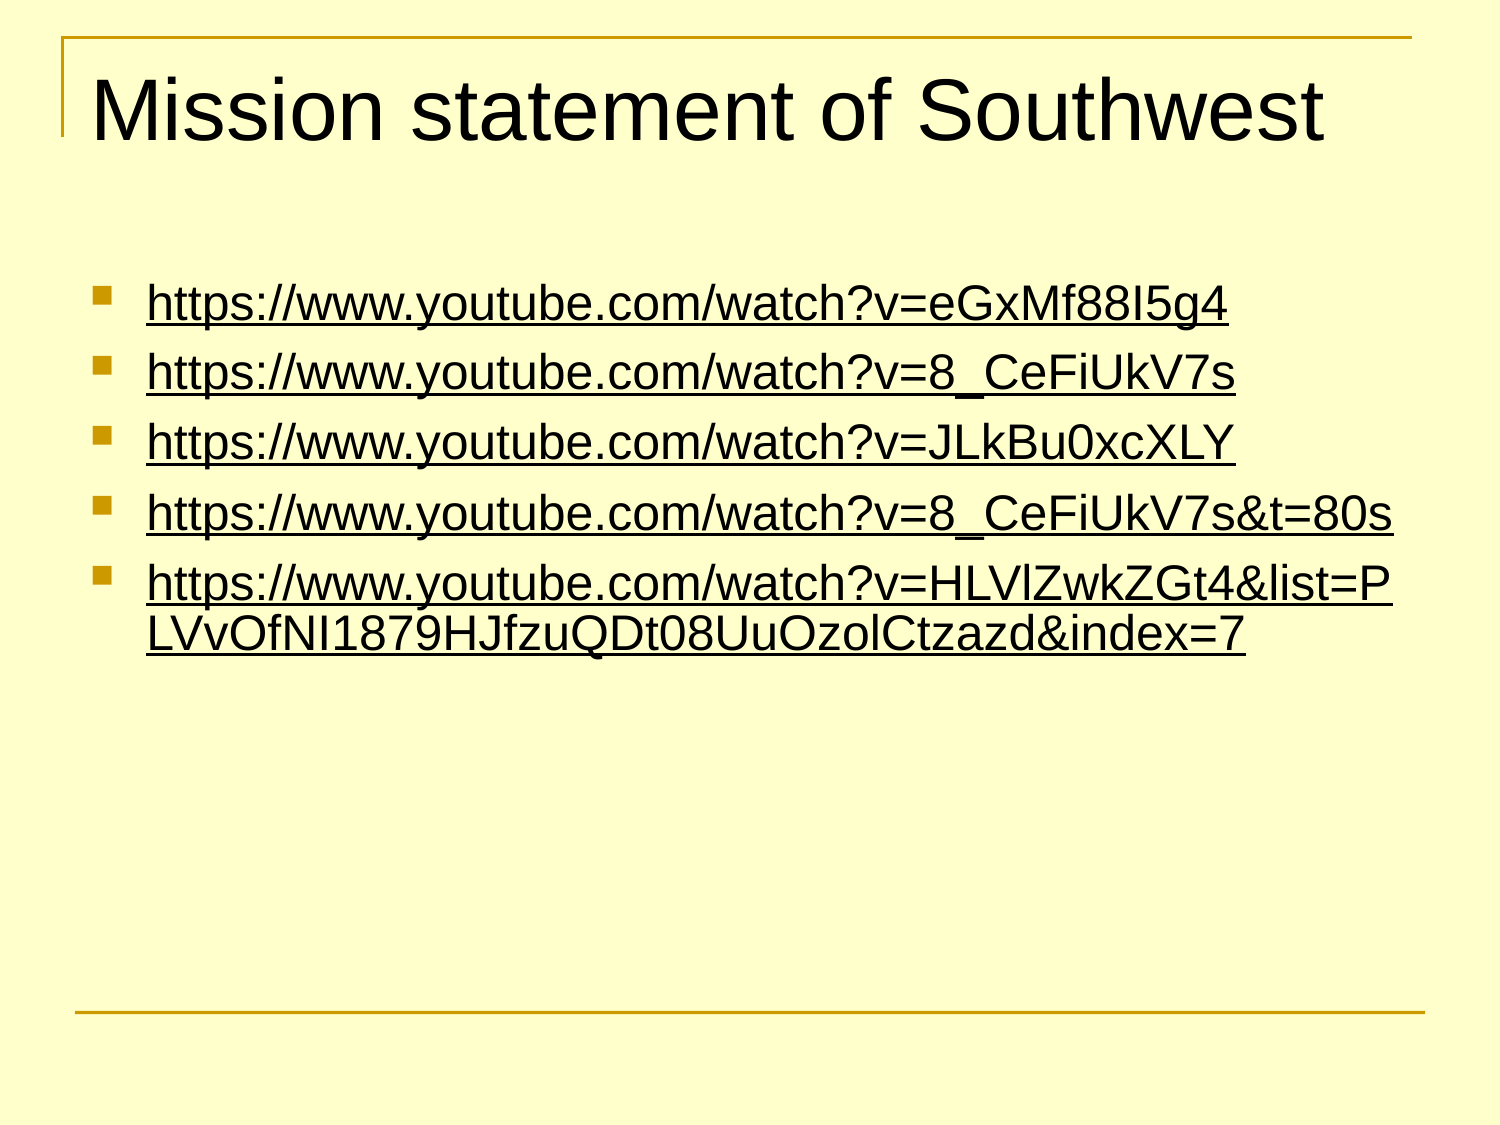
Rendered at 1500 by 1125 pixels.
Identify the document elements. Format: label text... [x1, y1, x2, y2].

list https://www.youtube.com/watch?v=eGxMf88I5g4 https://www.youtube.com/watch?v=8_CeFiUkV7s https://www.youtube.com/watch?v=JLkBu0xcXLY https://www.youtube.com/watch?v=8_CeFiUkV7s&t=80s https://www.youtube.com/watch?v=HLVlZwkZGt4&list=PLVvOfNI1879HJfzuQDt08UuOzolCtzazd&index=7 [74, 262, 1426, 1006]
title Mission statement of Southwest [74, 45, 1426, 233]
